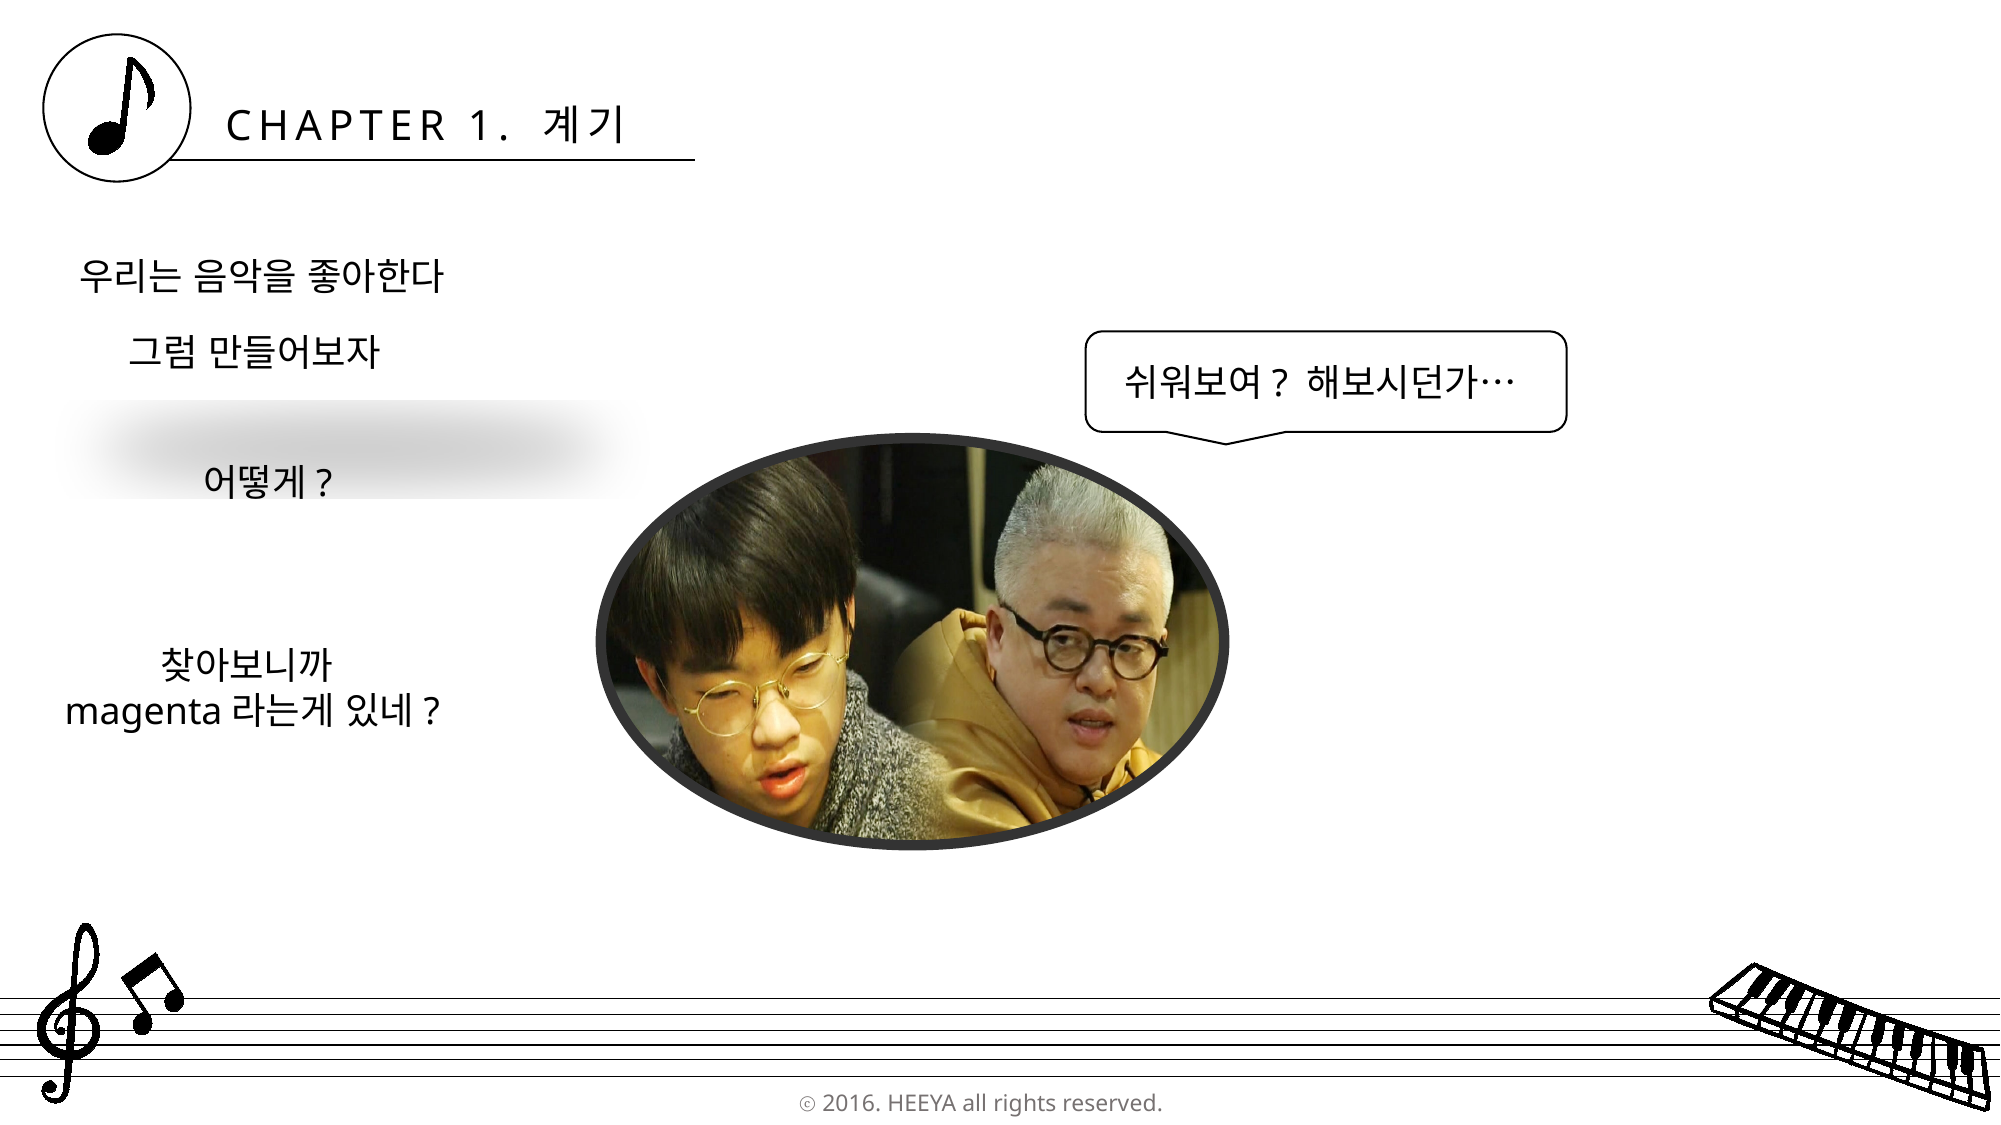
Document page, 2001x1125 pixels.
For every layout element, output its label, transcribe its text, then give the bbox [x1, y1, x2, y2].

text_box [1892, 1031, 1904, 1044]
text_box [135, 999, 150, 1014]
text_box [1760, 999, 1779, 1014]
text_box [43, 34, 191, 182]
text_box 어떻게? [42, 451, 493, 512]
text_box [1818, 999, 1882, 1014]
text_box [1981, 1060, 1988, 1076]
text_box [54, 1015, 65, 1030]
text_box 그럼 만들어보자 [27, 321, 493, 382]
text_box [1912, 1031, 1971, 1044]
text_box [64, 1060, 73, 1076]
text_box [1760, 1031, 1848, 1044]
text_box [55, 923, 100, 998]
text_box [1709, 999, 1758, 1014]
text_box [135, 1031, 149, 1035]
text_box [1818, 1015, 1832, 1030]
text_box [59, 999, 94, 1014]
picture [600, 438, 1225, 846]
text_box [1838, 1015, 1855, 1030]
text_box [121, 952, 184, 998]
text_box [1803, 999, 1814, 1014]
text_box [1720, 1015, 1808, 1030]
text_box [1947, 1046, 1958, 1059]
text_box [66, 1031, 75, 1044]
text_box [67, 1015, 76, 1030]
text_box [1709, 962, 1840, 998]
text_box 쉬워보여? 해보시던가… [1084, 330, 1568, 446]
text_box [87, 1031, 100, 1044]
text_box [164, 999, 184, 1012]
text_box [41, 999, 68, 1014]
text_box [85, 1015, 100, 1030]
text_box CHAPTER 1. 계기 [210, 91, 642, 157]
text_box [41, 1077, 71, 1104]
text_box [1892, 1046, 1902, 1059]
text_box [1801, 1046, 1881, 1059]
text_box [1885, 1077, 1991, 1112]
text_box [1839, 1060, 1936, 1076]
text_box [1910, 1046, 1923, 1059]
text_box [1784, 999, 1801, 1014]
text_box [1852, 1031, 1861, 1044]
text_box 우리는 음악을 좋아한다 [42, 245, 493, 306]
text_box [42, 1046, 96, 1059]
text_box [1947, 1060, 1958, 1076]
text_box 찾아보니까 magenta라는게 있네? [27, 634, 478, 740]
text_box [1871, 1031, 1884, 1044]
text_box [37, 1015, 51, 1030]
text_box [1931, 1046, 1935, 1059]
text_box [1870, 1015, 1928, 1030]
text_box [1960, 1060, 1974, 1076]
text_box [133, 1015, 153, 1030]
text_box [55, 1031, 65, 1035]
text_box [1961, 1046, 1986, 1059]
text_box [1858, 1015, 1867, 1030]
text_box [37, 1031, 53, 1044]
